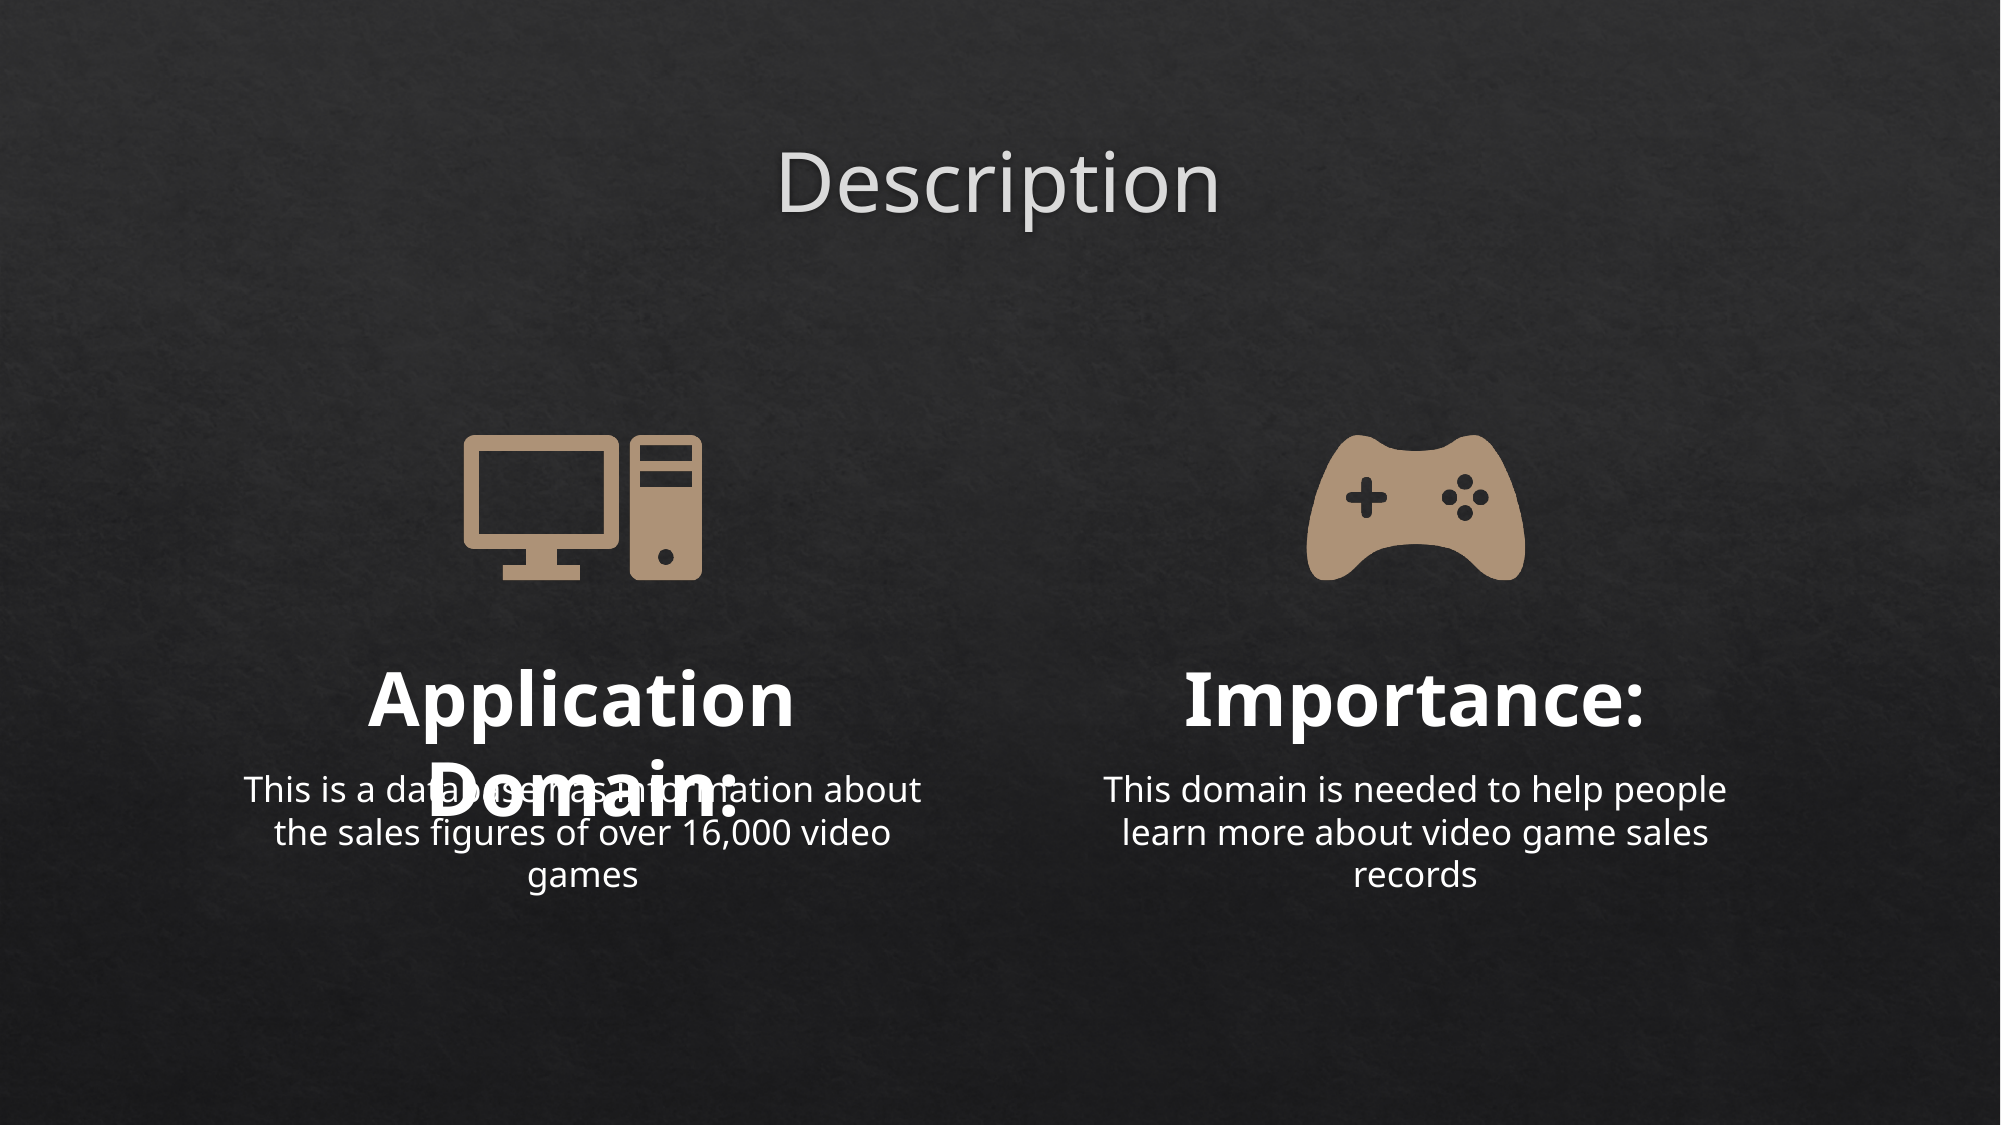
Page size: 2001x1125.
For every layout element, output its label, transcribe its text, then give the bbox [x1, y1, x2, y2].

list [149, 283, 1849, 951]
title Description [149, 99, 1849, 260]
